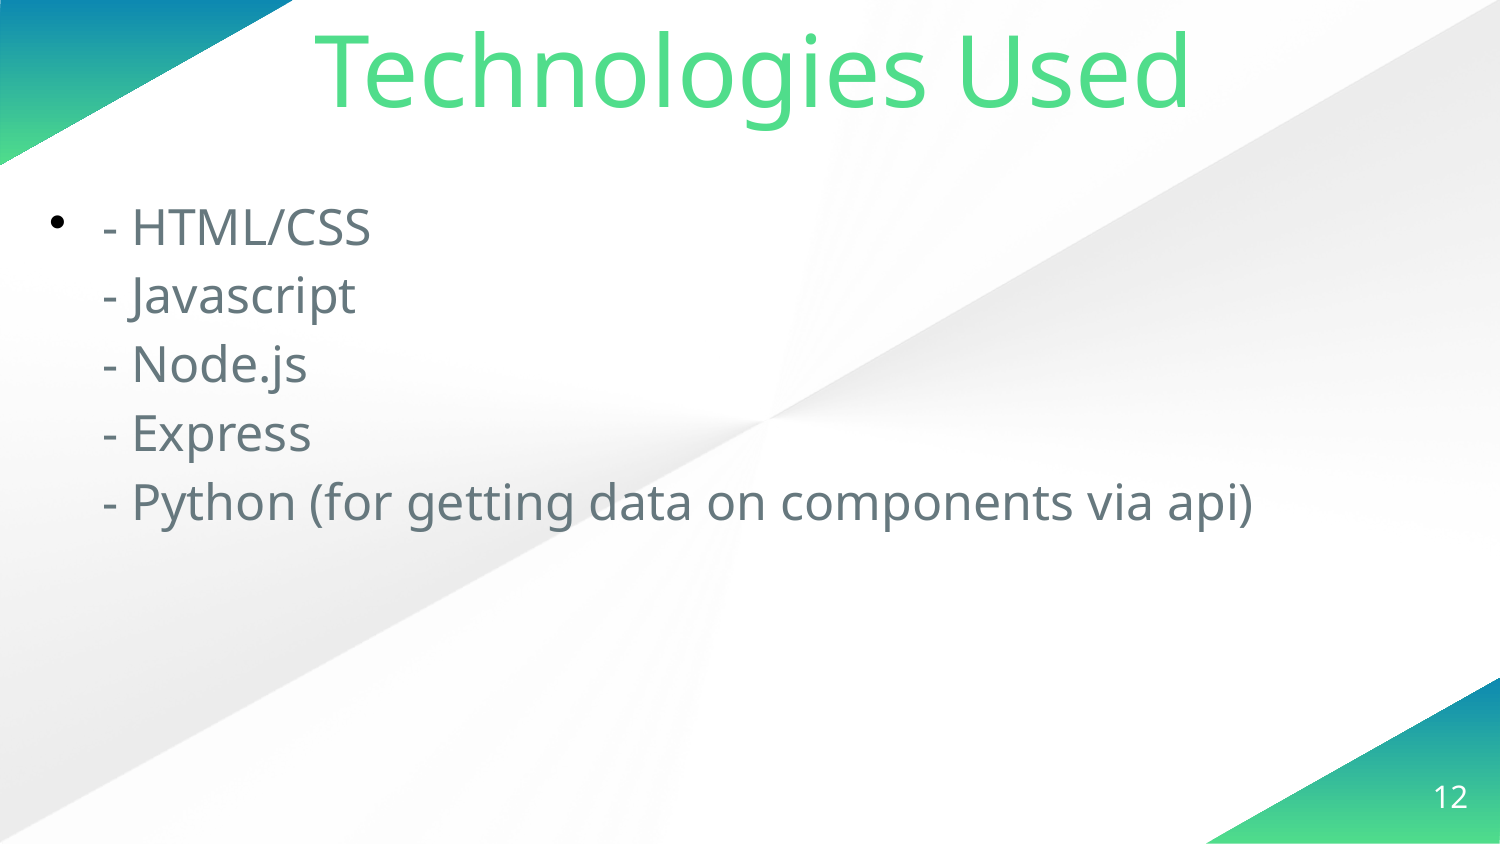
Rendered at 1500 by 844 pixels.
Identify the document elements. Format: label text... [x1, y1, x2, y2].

text_box Technologies Used [234, 21, 1275, 143]
text_box <number> [1378, 766, 1469, 831]
text_box - HTML/CSS - Javascript - Node.js - Express - Python (for getting data on components via api) [31, 186, 1408, 642]
